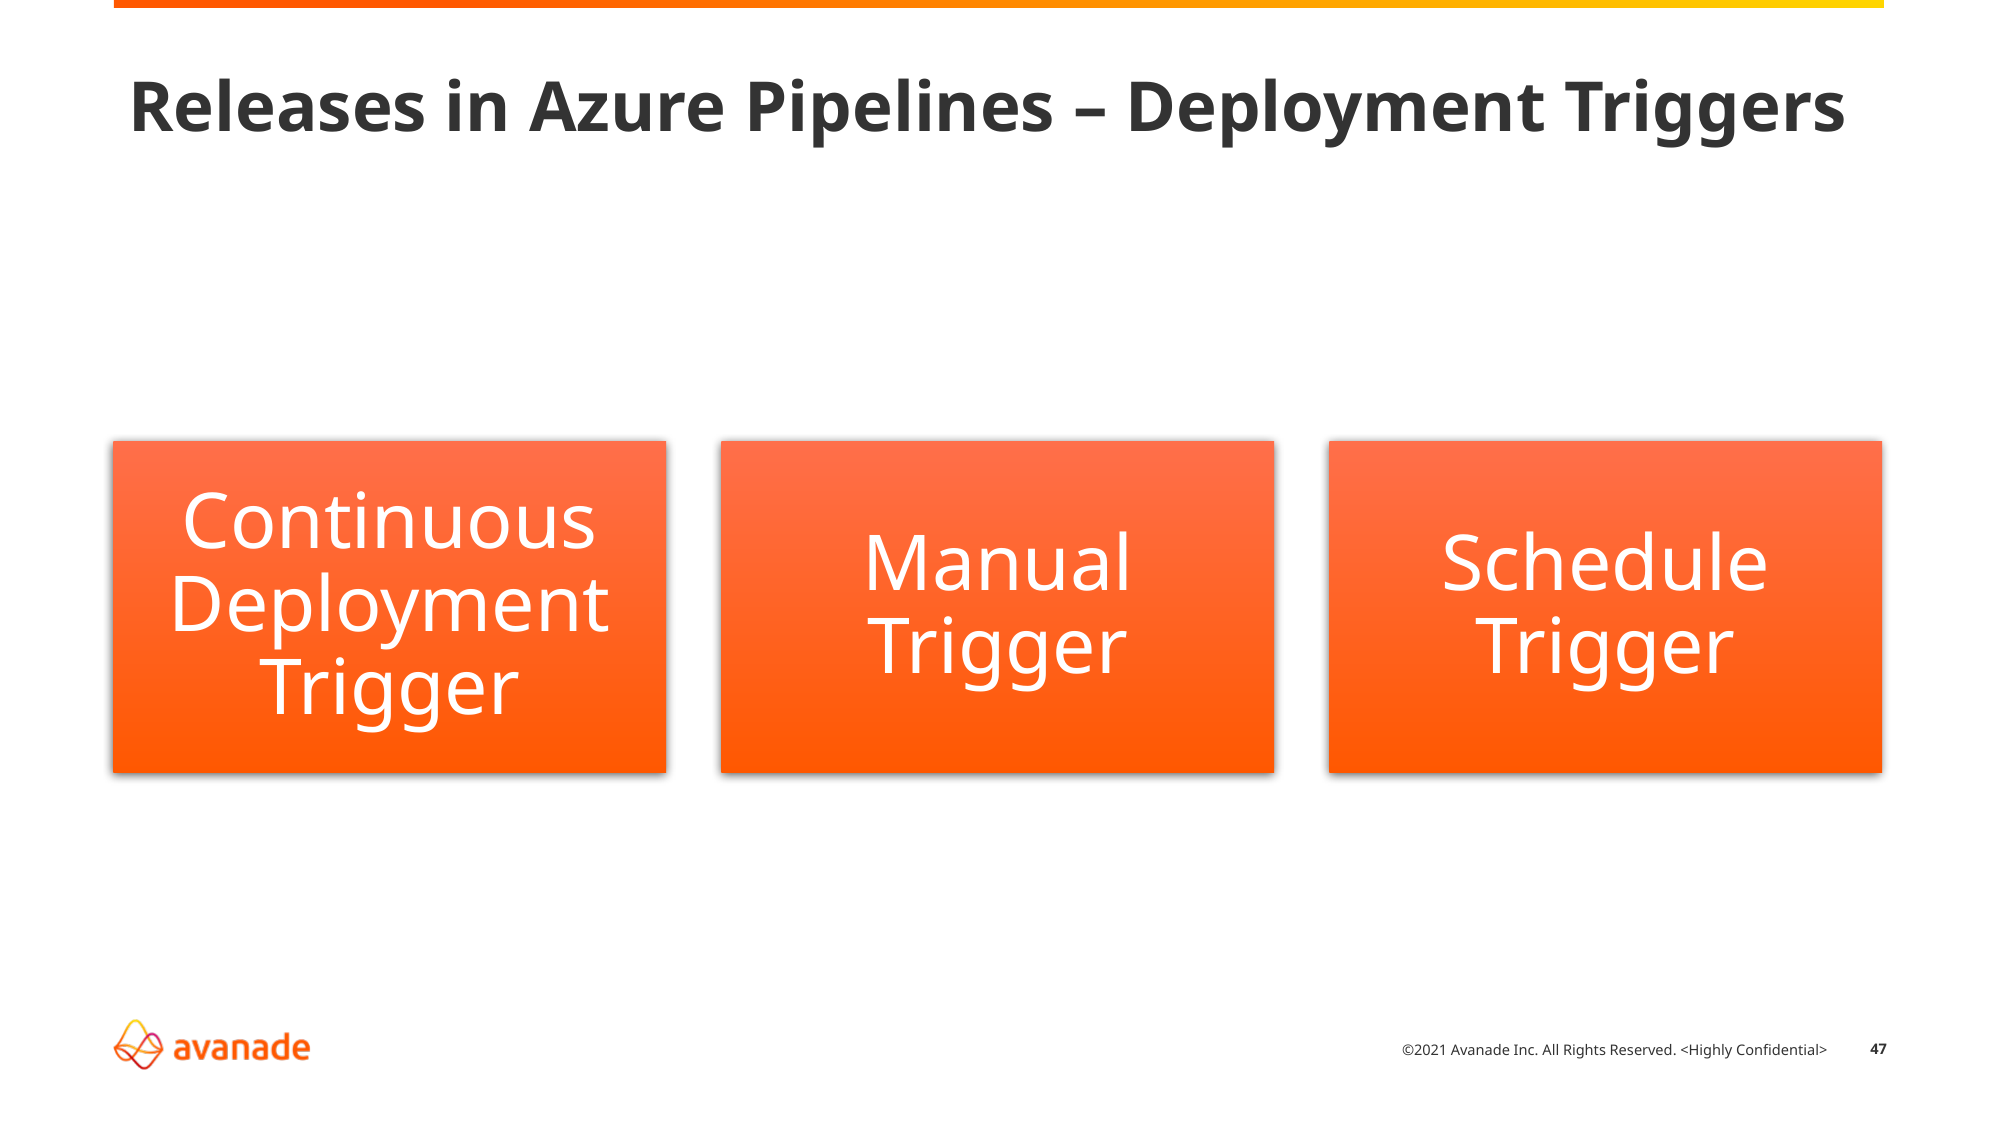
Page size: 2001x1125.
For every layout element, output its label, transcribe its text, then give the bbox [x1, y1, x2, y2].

title Releases in Azure Pipelines – Deployment Triggers [113, 64, 1883, 228]
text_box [113, 249, 1883, 964]
picture [93, 999, 339, 1090]
